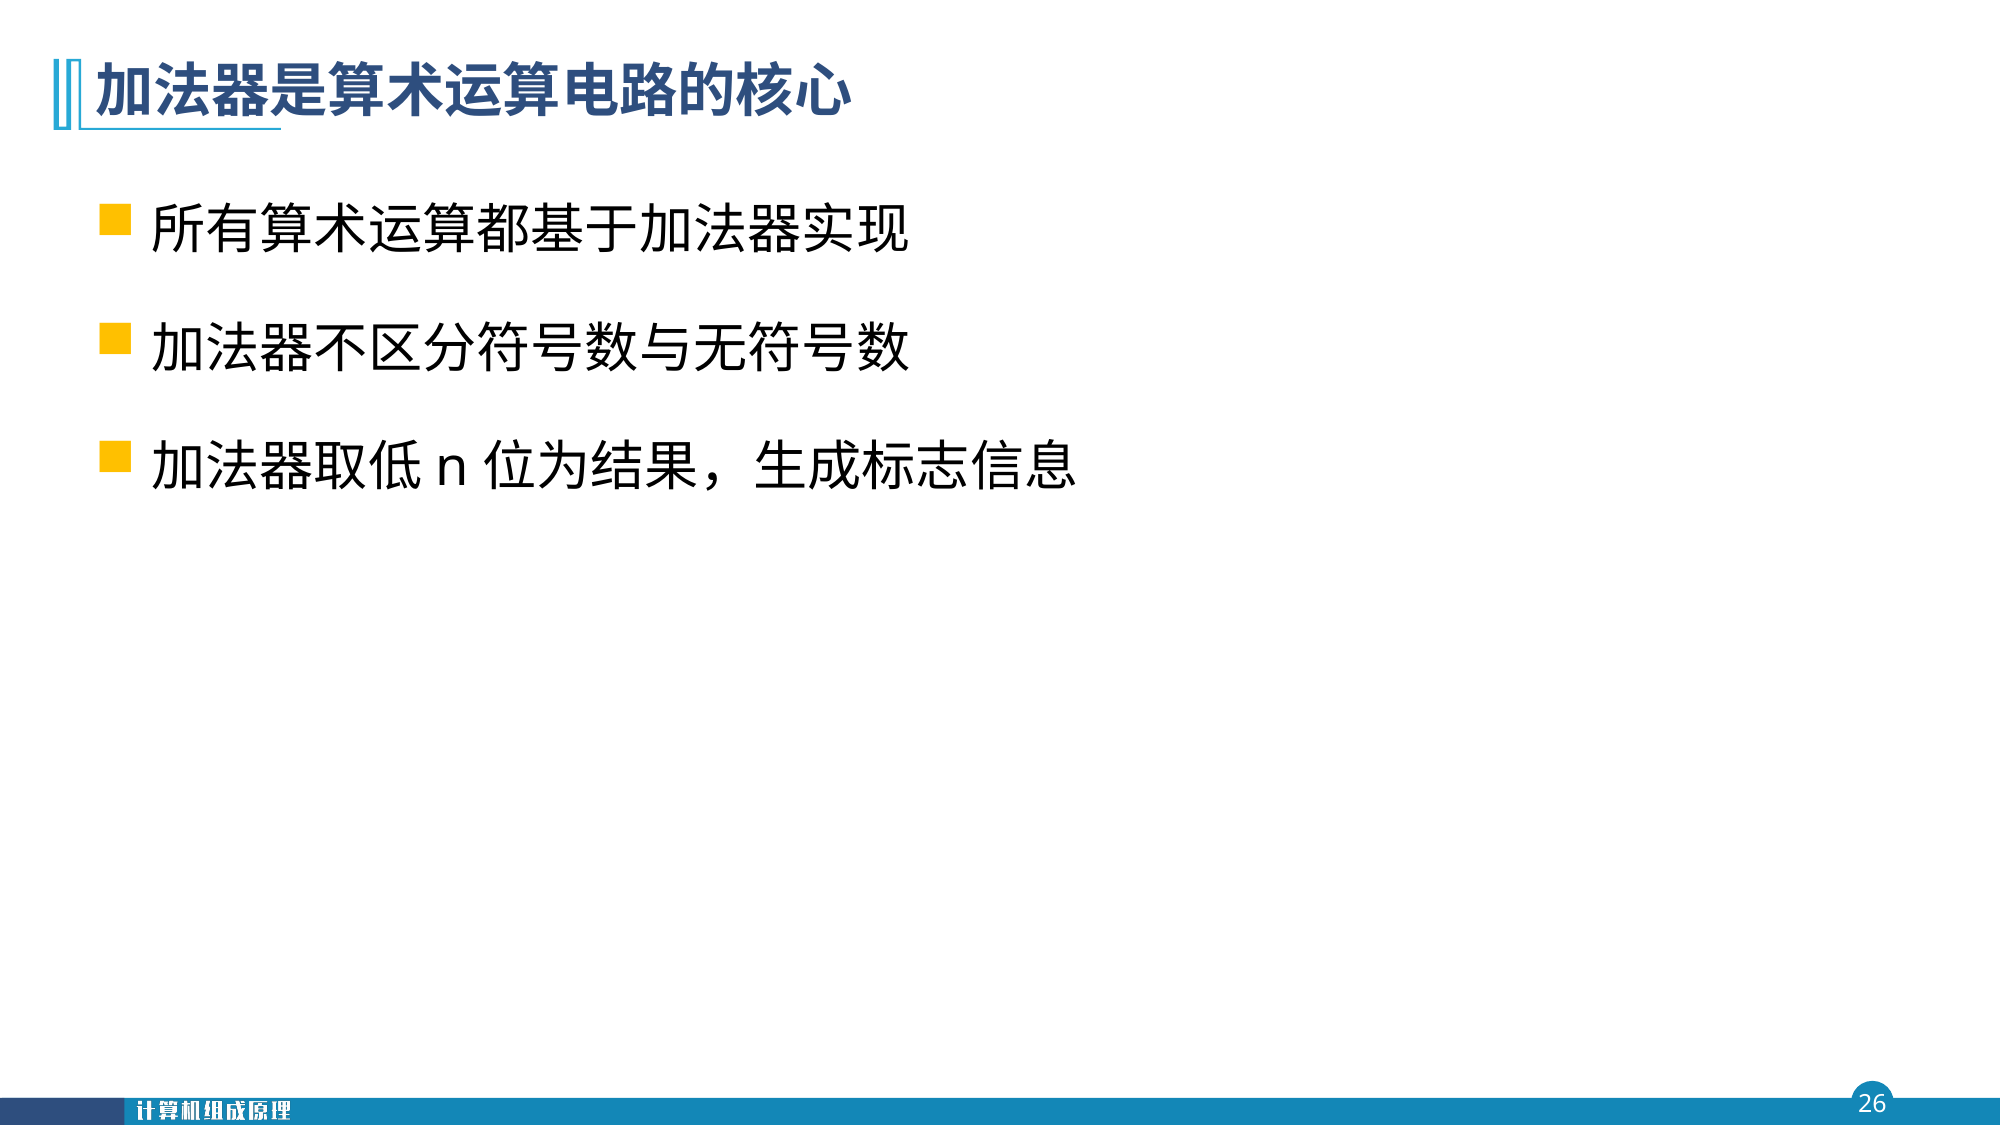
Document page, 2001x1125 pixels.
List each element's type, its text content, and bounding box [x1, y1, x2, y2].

list 所有算术运算都基于加法器实现 加法器不区分符号数与无符号数 加法器取低n位为结果，生成标志信息 [80, 154, 1805, 1080]
title 加法器是算术运算电路的核心 [80, 42, 1805, 144]
